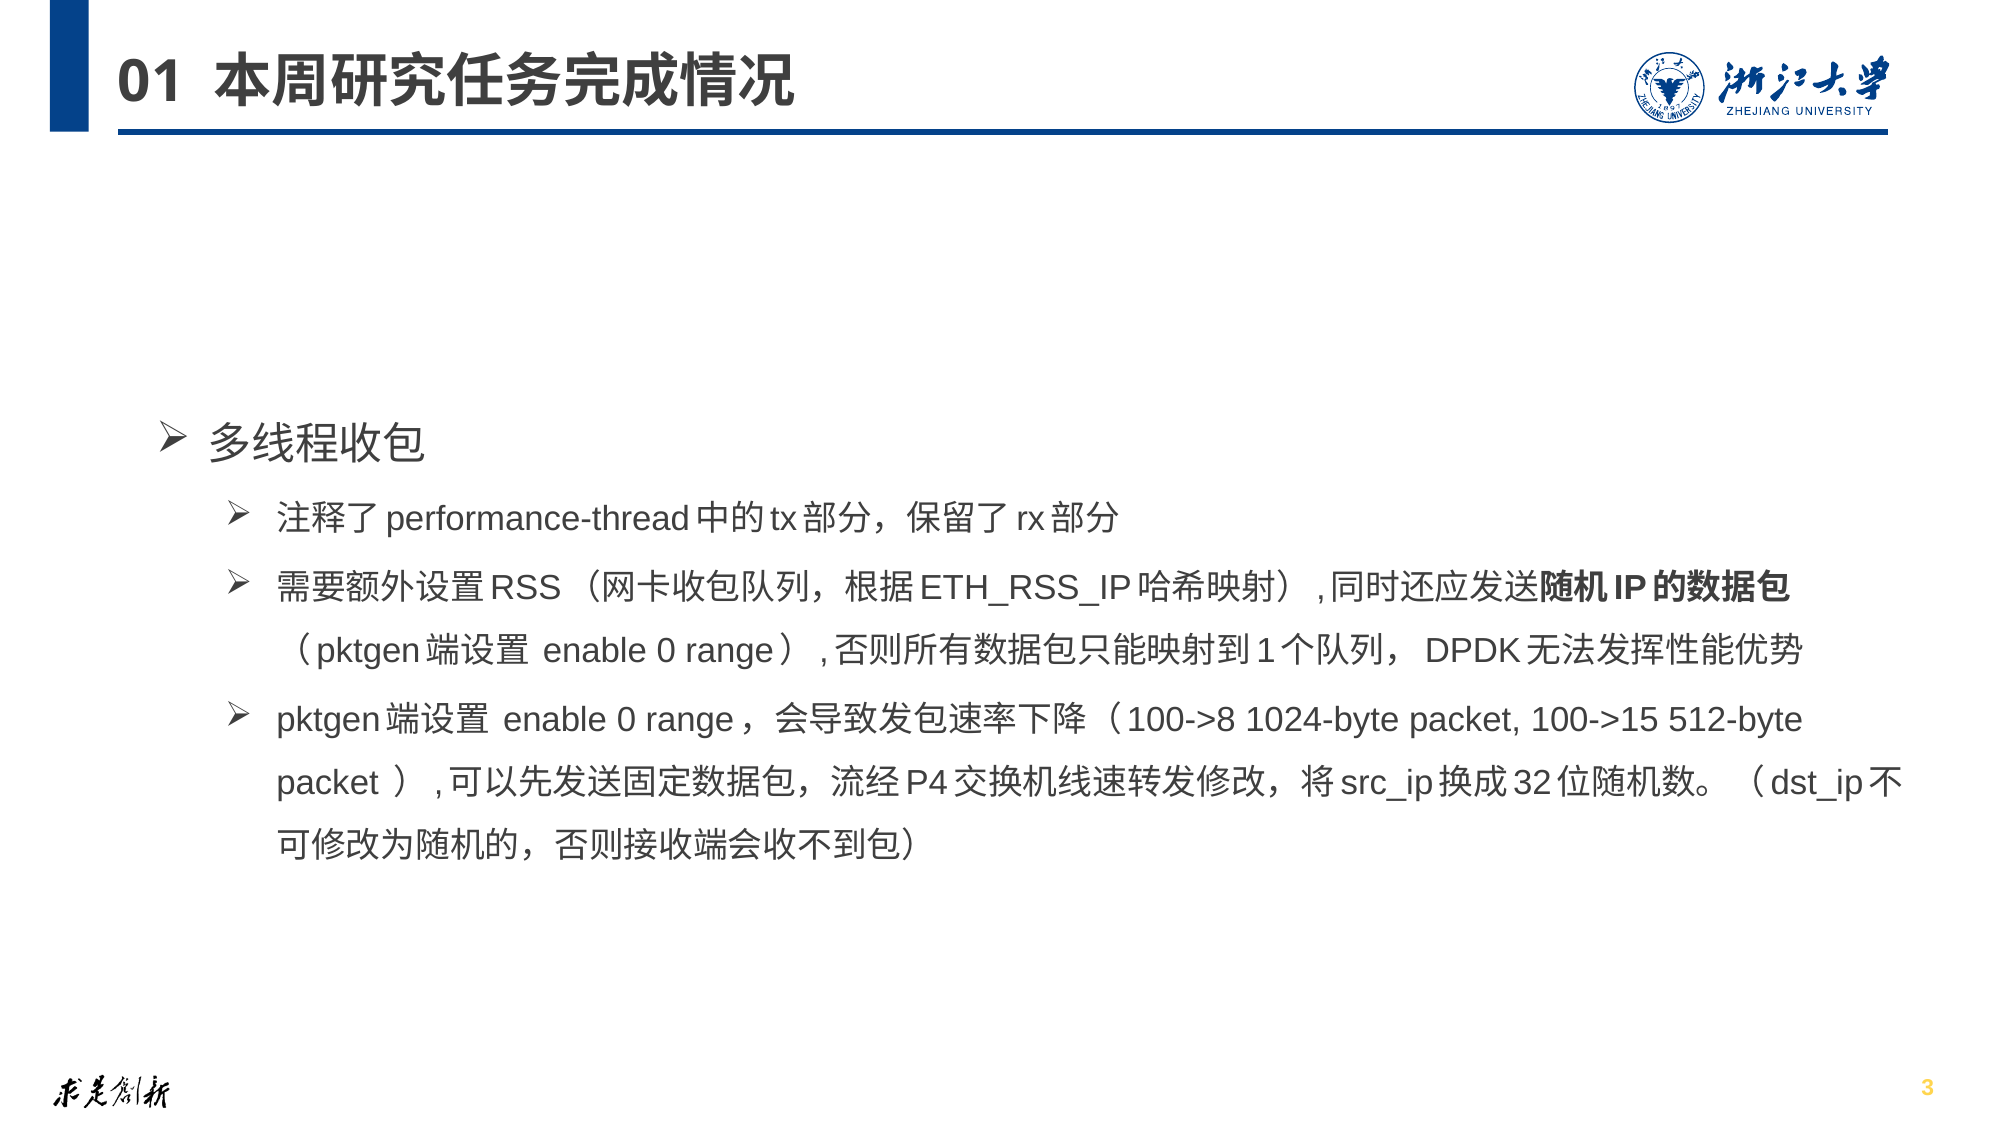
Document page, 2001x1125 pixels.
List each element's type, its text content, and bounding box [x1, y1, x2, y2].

title 01 本周研究任务完成情况 [117, 33, 1538, 132]
picture [0, 1061, 266, 1125]
slide_number 3 [1498, 1065, 1949, 1122]
text_box 多线程收包 注释了performance-thread中的tx部分，保留了rx部分 需要额外设置RSS（网卡收包队列，根据ETH_RSS_IP哈希映射）,同时还应发送随机IP的数据包（pktgen端设置 enable 0 range）,否则所有数据包只能映射到1个队列，DPDK无法发挥性能优势 pktgen端设置 enable 0 range，会导致发包速率下降（100->8 1024-byte packet, 100->15 512-byte packet ）,可以先发送固定数据包，流经P4交换机线速转发修改，将src_ip换成32位随机数。（dst_ip不可修改为随机的，否则接收端会收不到包） [87, 307, 1907, 881]
